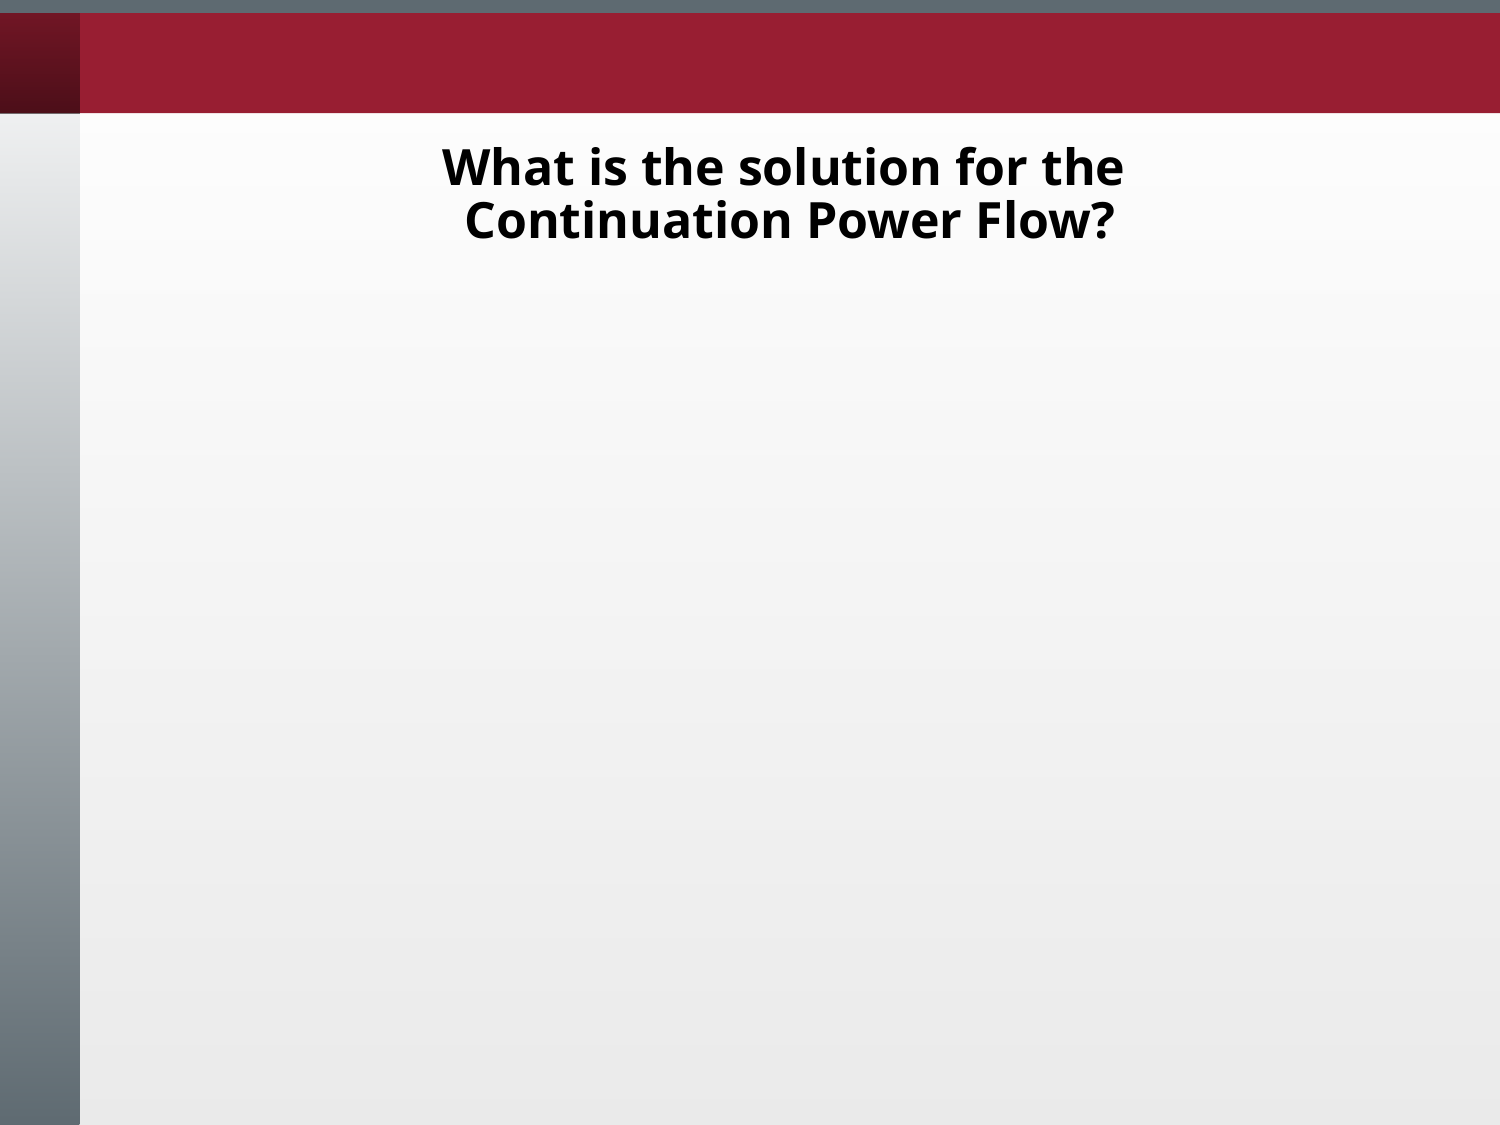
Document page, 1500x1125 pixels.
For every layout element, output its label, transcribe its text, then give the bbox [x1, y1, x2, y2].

title What is the solution for the Continuation Power Flow? [80, 133, 1500, 258]
